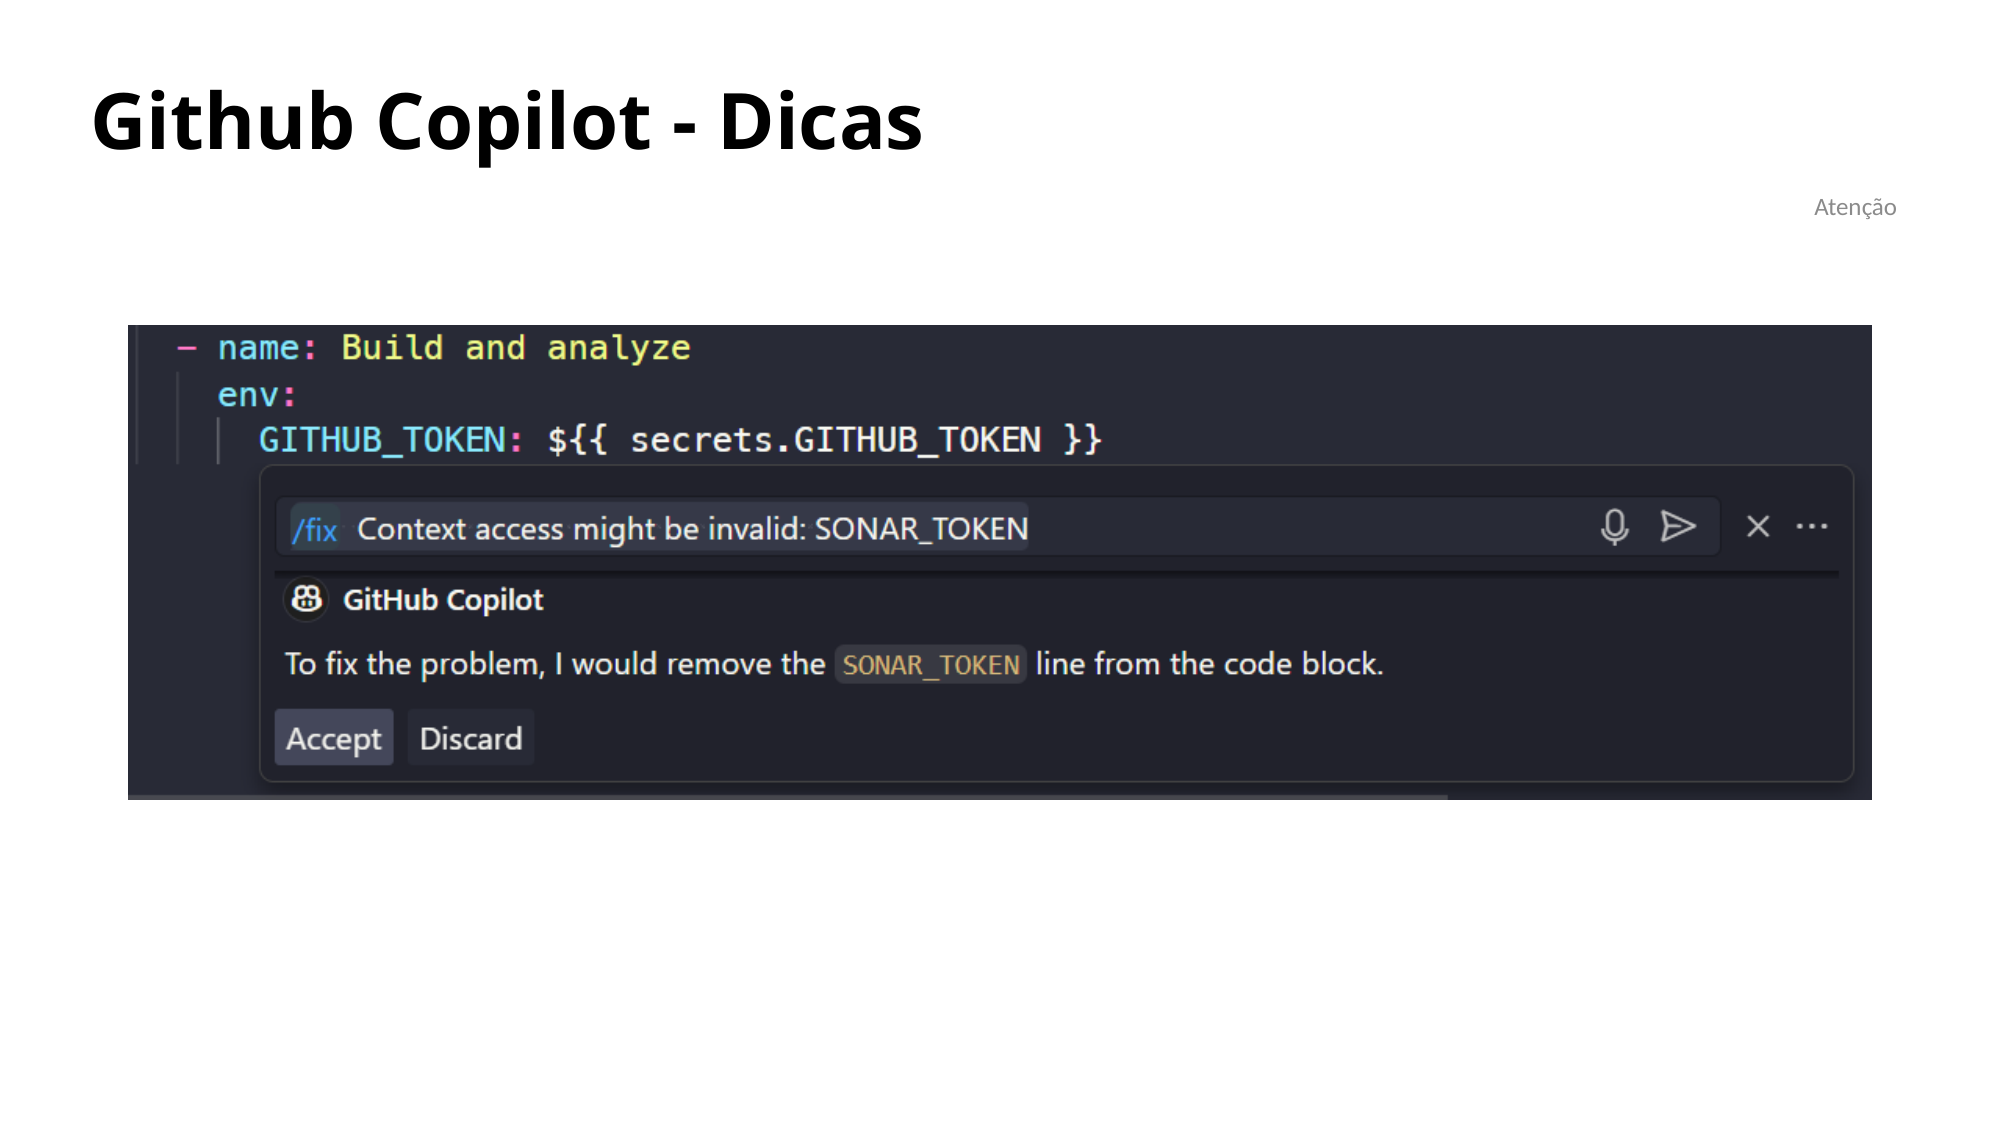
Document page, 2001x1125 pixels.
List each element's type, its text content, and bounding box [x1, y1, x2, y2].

title Github Copilot - Dicas [75, 75, 1913, 174]
text_box Atenção [74, 174, 1913, 237]
picture [128, 325, 1872, 800]
